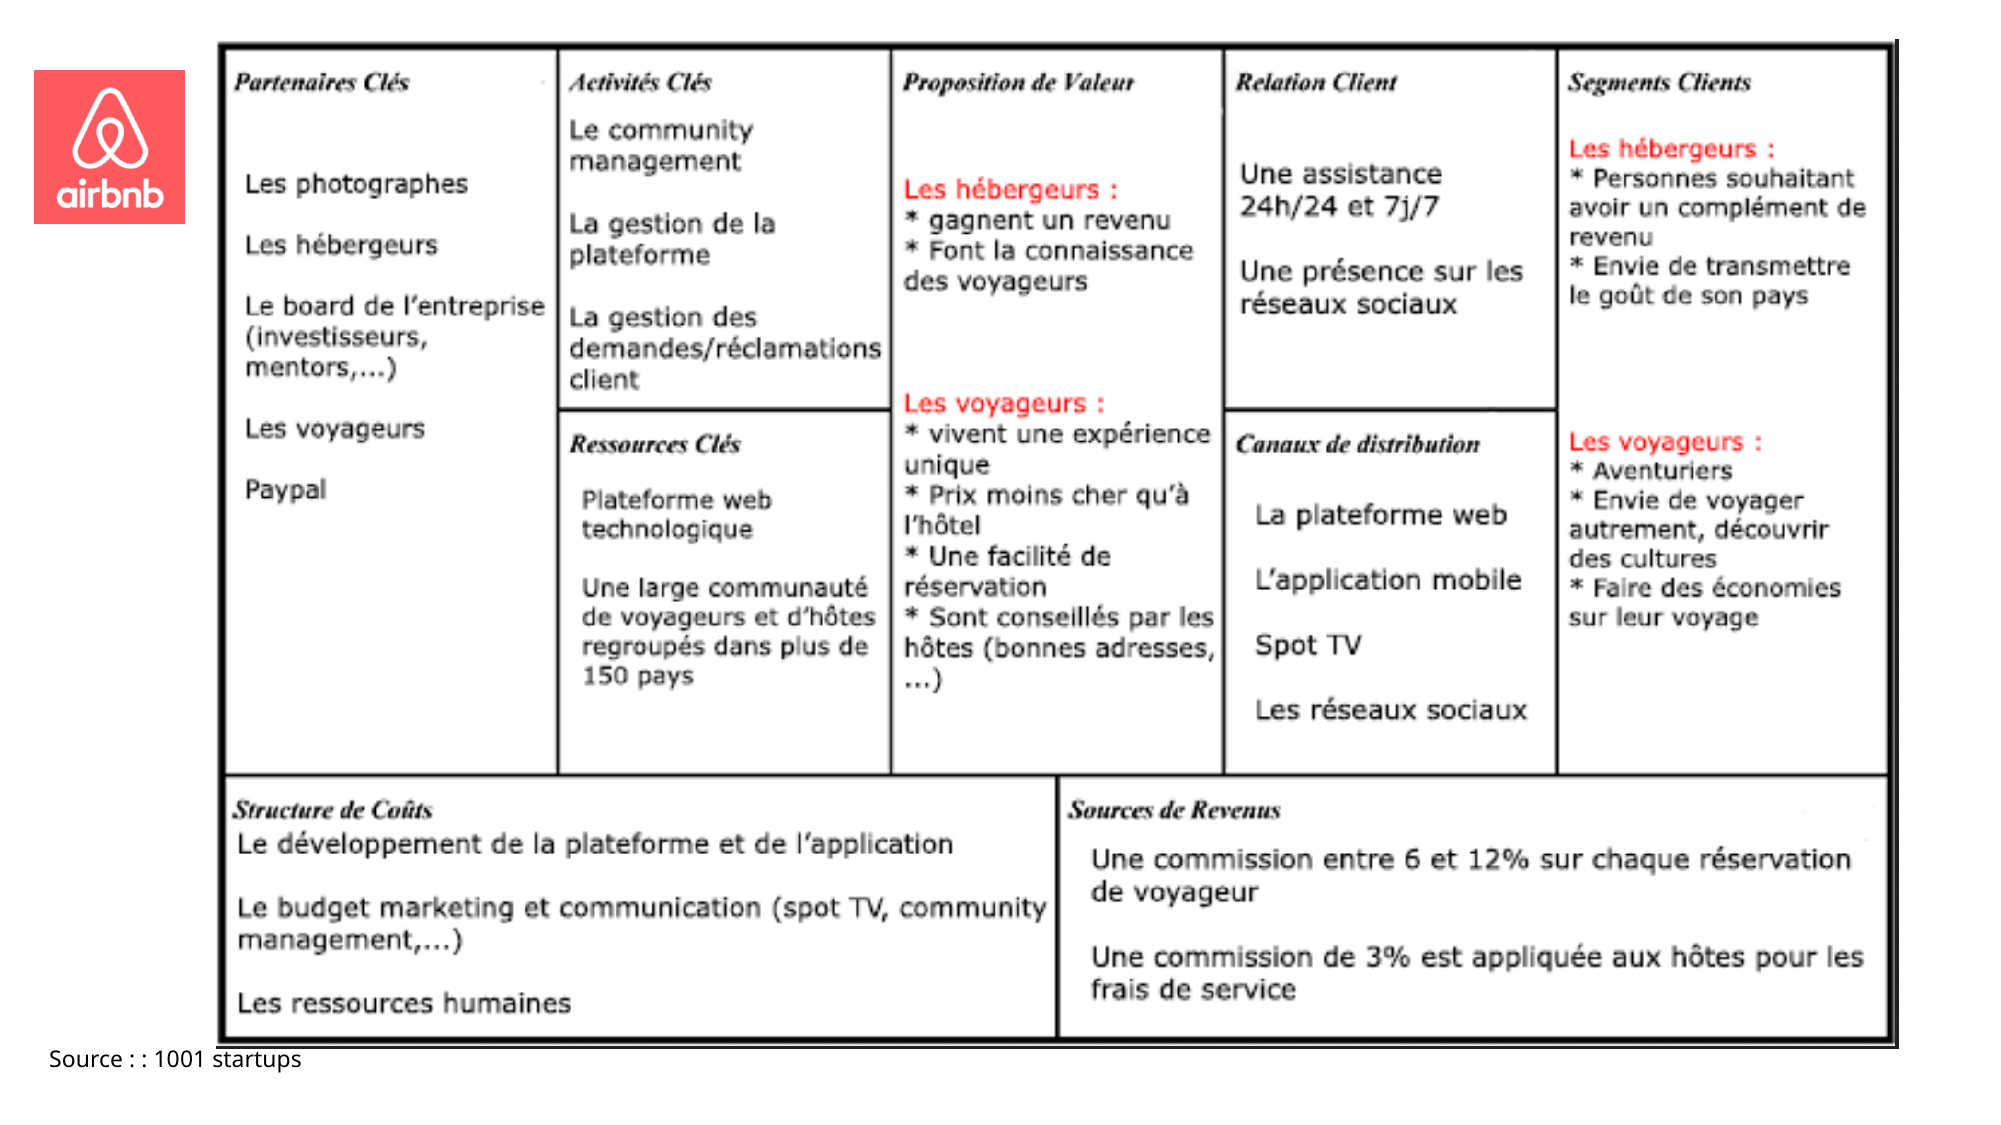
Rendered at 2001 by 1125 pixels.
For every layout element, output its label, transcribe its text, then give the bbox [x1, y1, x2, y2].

text_box Source : : 1001 startups [34, 1037, 492, 1080]
picture [216, 38, 1899, 1049]
picture [34, 70, 185, 225]
